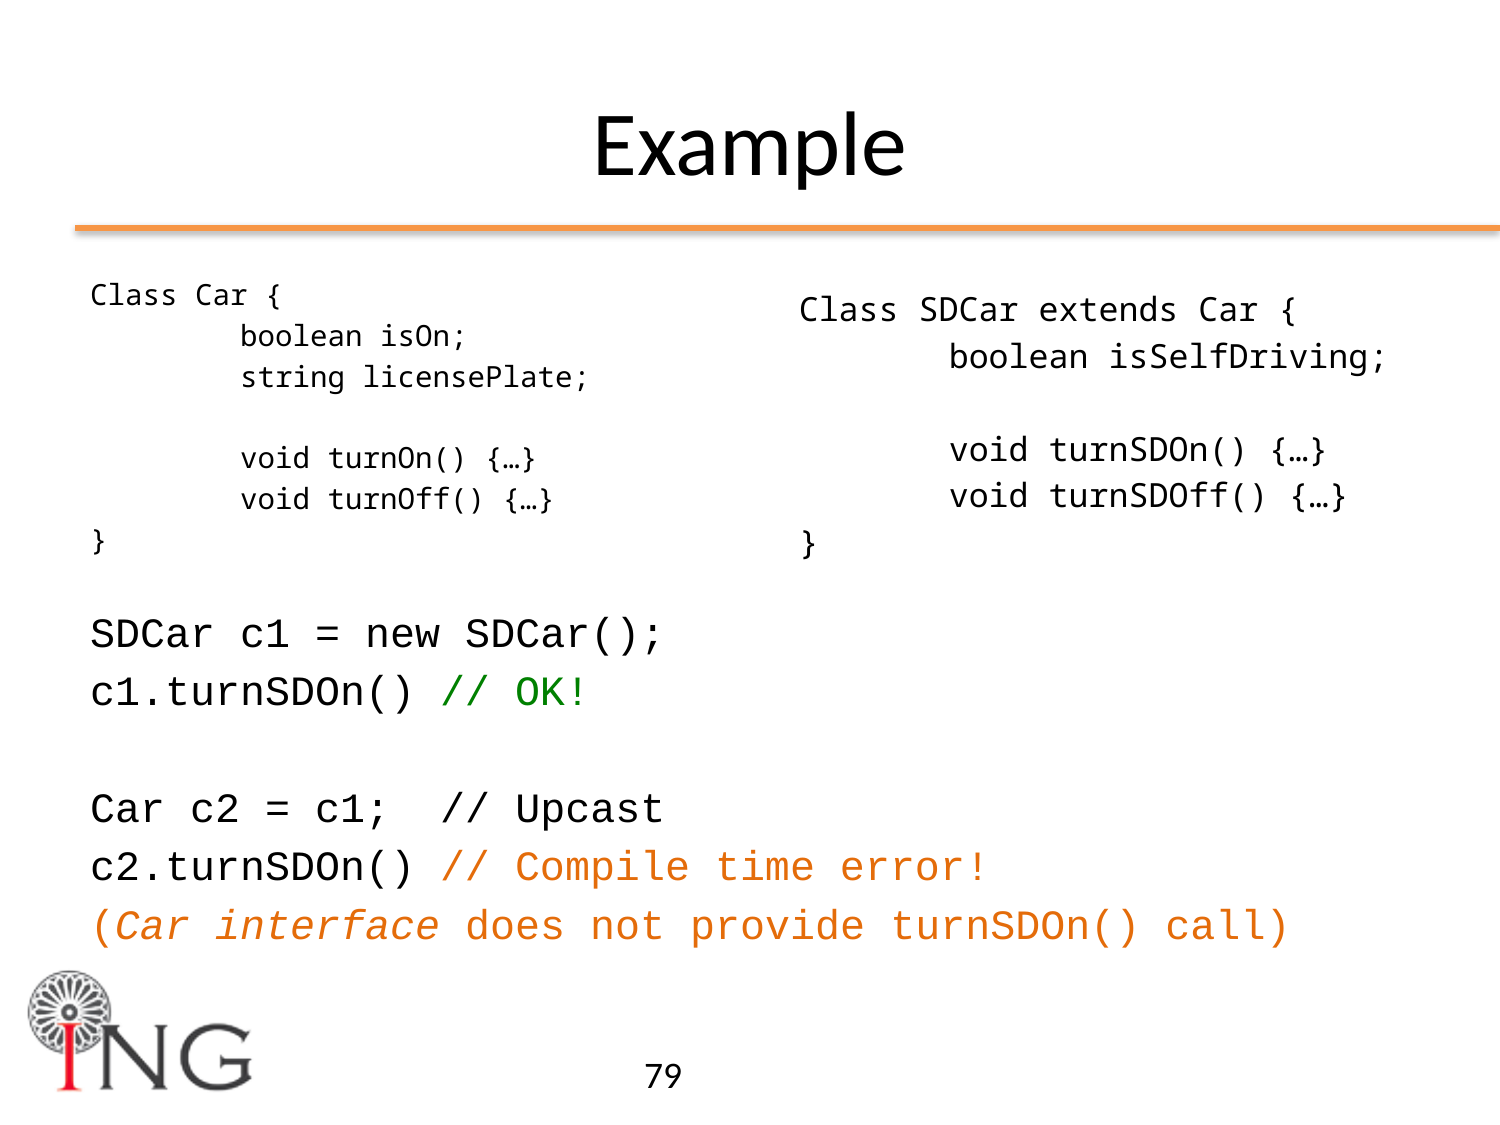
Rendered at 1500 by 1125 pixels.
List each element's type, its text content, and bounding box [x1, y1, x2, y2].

picture [3, 948, 281, 1124]
title Example [75, 45, 1425, 233]
slide_number 79 [629, 1043, 1425, 1104]
text_box SDCar c1 = new SDCar(); c1.turnSDOn() // OK! Car c2 = c1; // Upcast c2.turnSDOn() // Compile time error! (Car interface does not provide turnSDOn() call) [74, 597, 1425, 1005]
text_box Class SDCar extends Car { boolean isSelfDriving; void turnSDOn() {…} void turnSDOff() {…} } [783, 280, 1424, 597]
list Class Car { boolean isOn; string licensePlate; void turnOn() {…} void turnOff() {…} } [75, 268, 715, 597]
